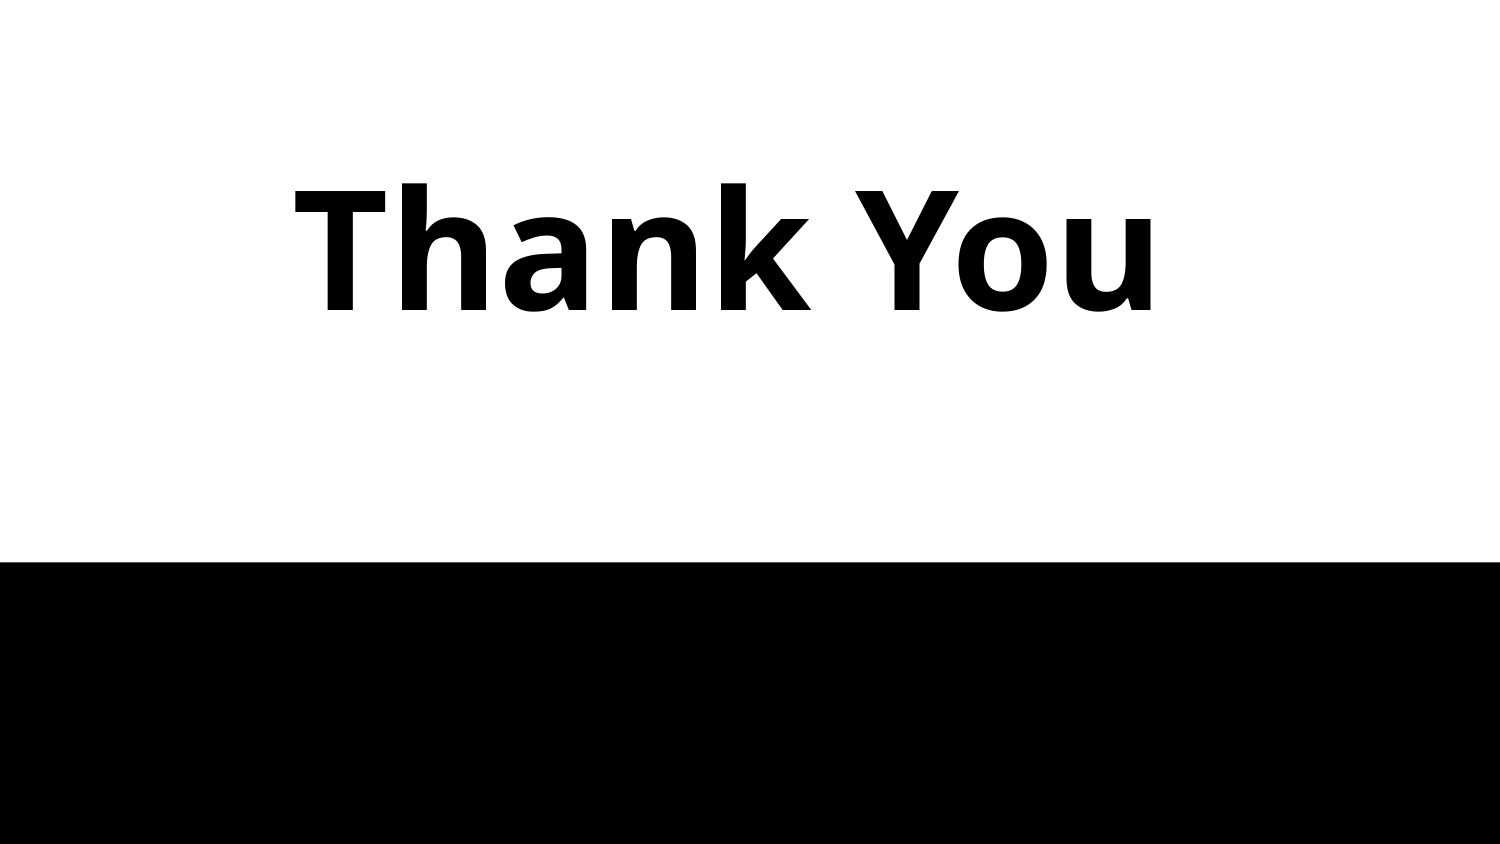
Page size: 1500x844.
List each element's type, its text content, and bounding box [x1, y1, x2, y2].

title Thank You [51, 23, 1449, 465]
